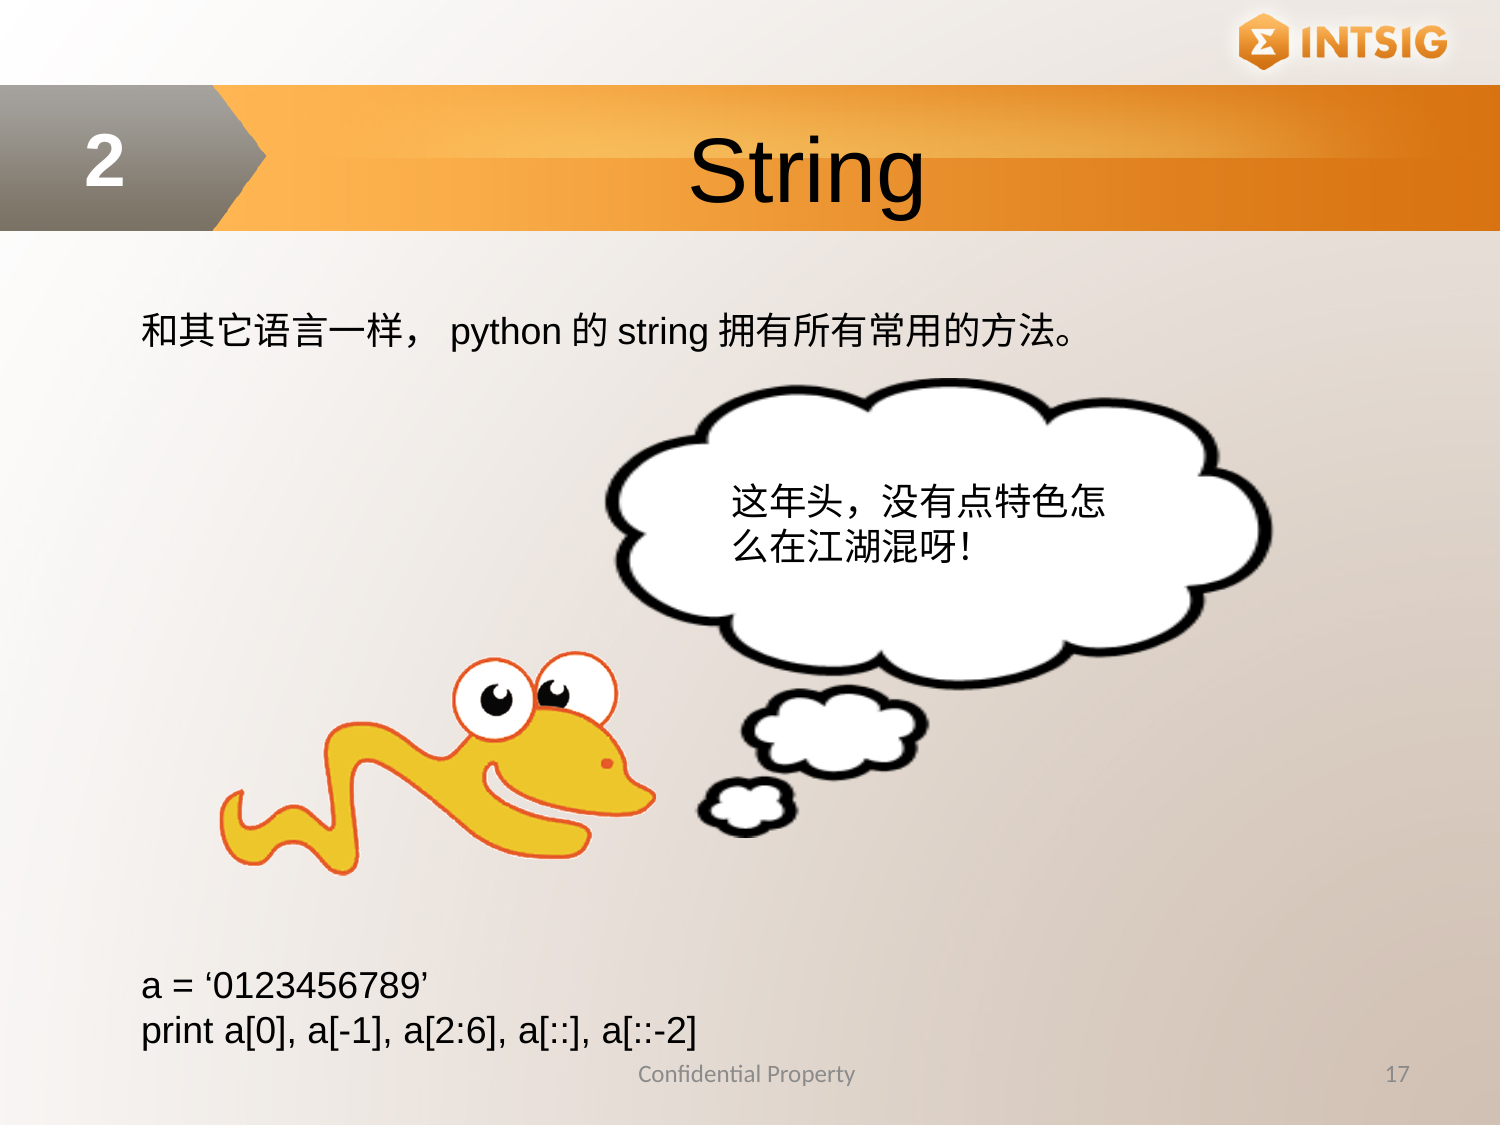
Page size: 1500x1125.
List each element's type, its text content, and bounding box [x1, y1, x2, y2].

text_box String [277, 103, 1338, 229]
picture [0, 0, 1500, 1125]
slide_number 17 [1074, 1042, 1425, 1103]
footer Confidential Property [512, 1059, 988, 1103]
text_box 和其它语言一样，python的string拥有所有常用的方法。 [126, 299, 1286, 360]
text_box a = ‘0123456789’ print a[0], a[-1], a[2:6], a[::], a[::-2] [126, 954, 1286, 1059]
text_box 2 [70, 103, 140, 209]
